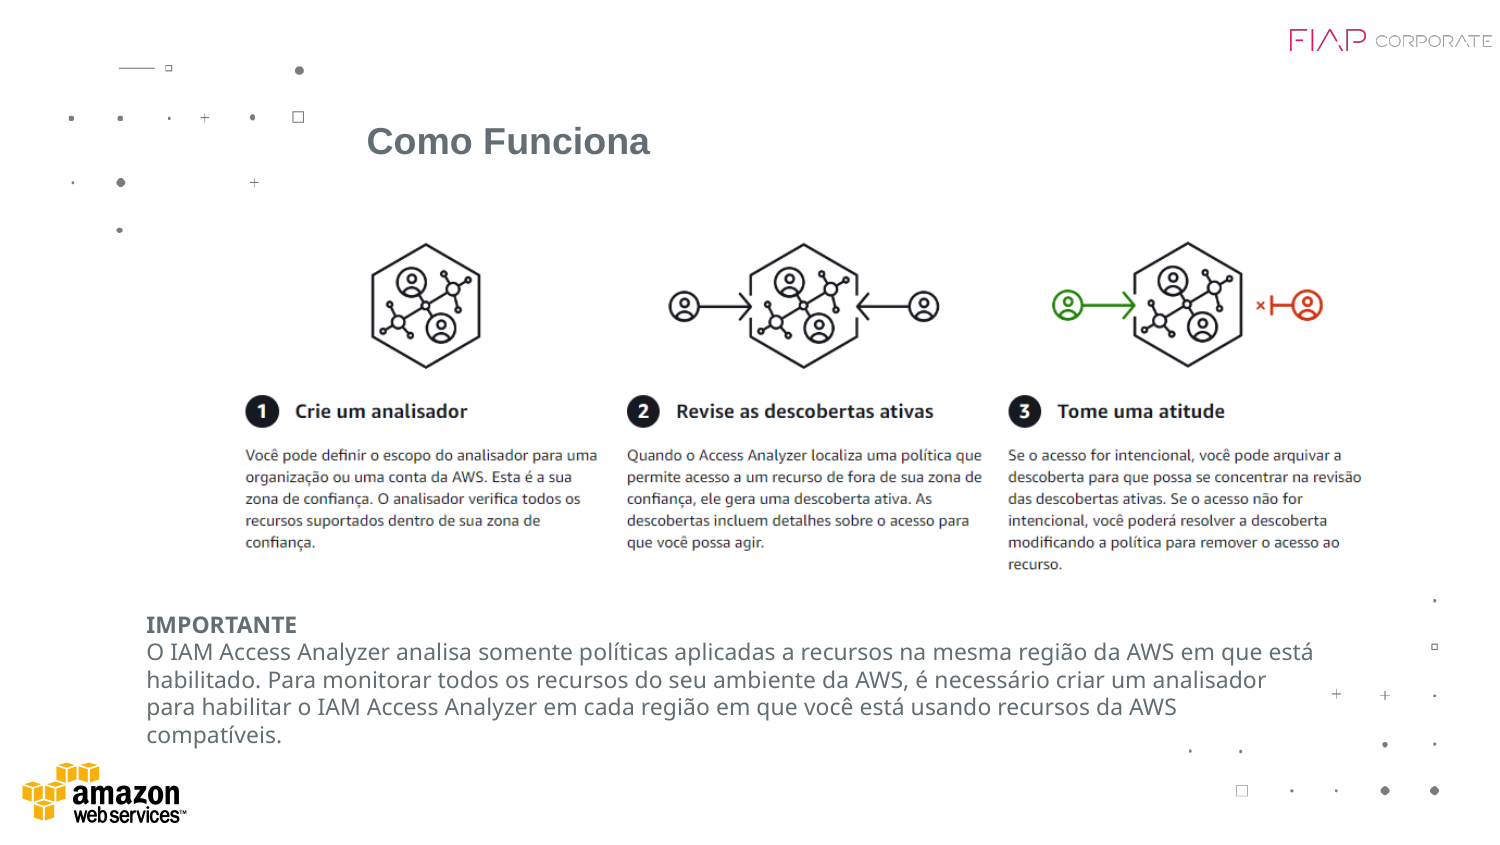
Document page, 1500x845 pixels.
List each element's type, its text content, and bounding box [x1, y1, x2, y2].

text_box Como Funciona [351, 104, 1250, 170]
picture [4, 16, 1500, 845]
text_box IMPORTANTE O IAM Access Analyzer analisa somente políticas aplicadas a recursos na mesma região da AWS em que está habilitado. Para monitorar todos os recursos do seu ambiente da AWS, é necessário criar um analisador para habilitar o IAM Access Analyzer em cada região em que você está usando recursos da AWS compatíveis. [131, 603, 1333, 756]
